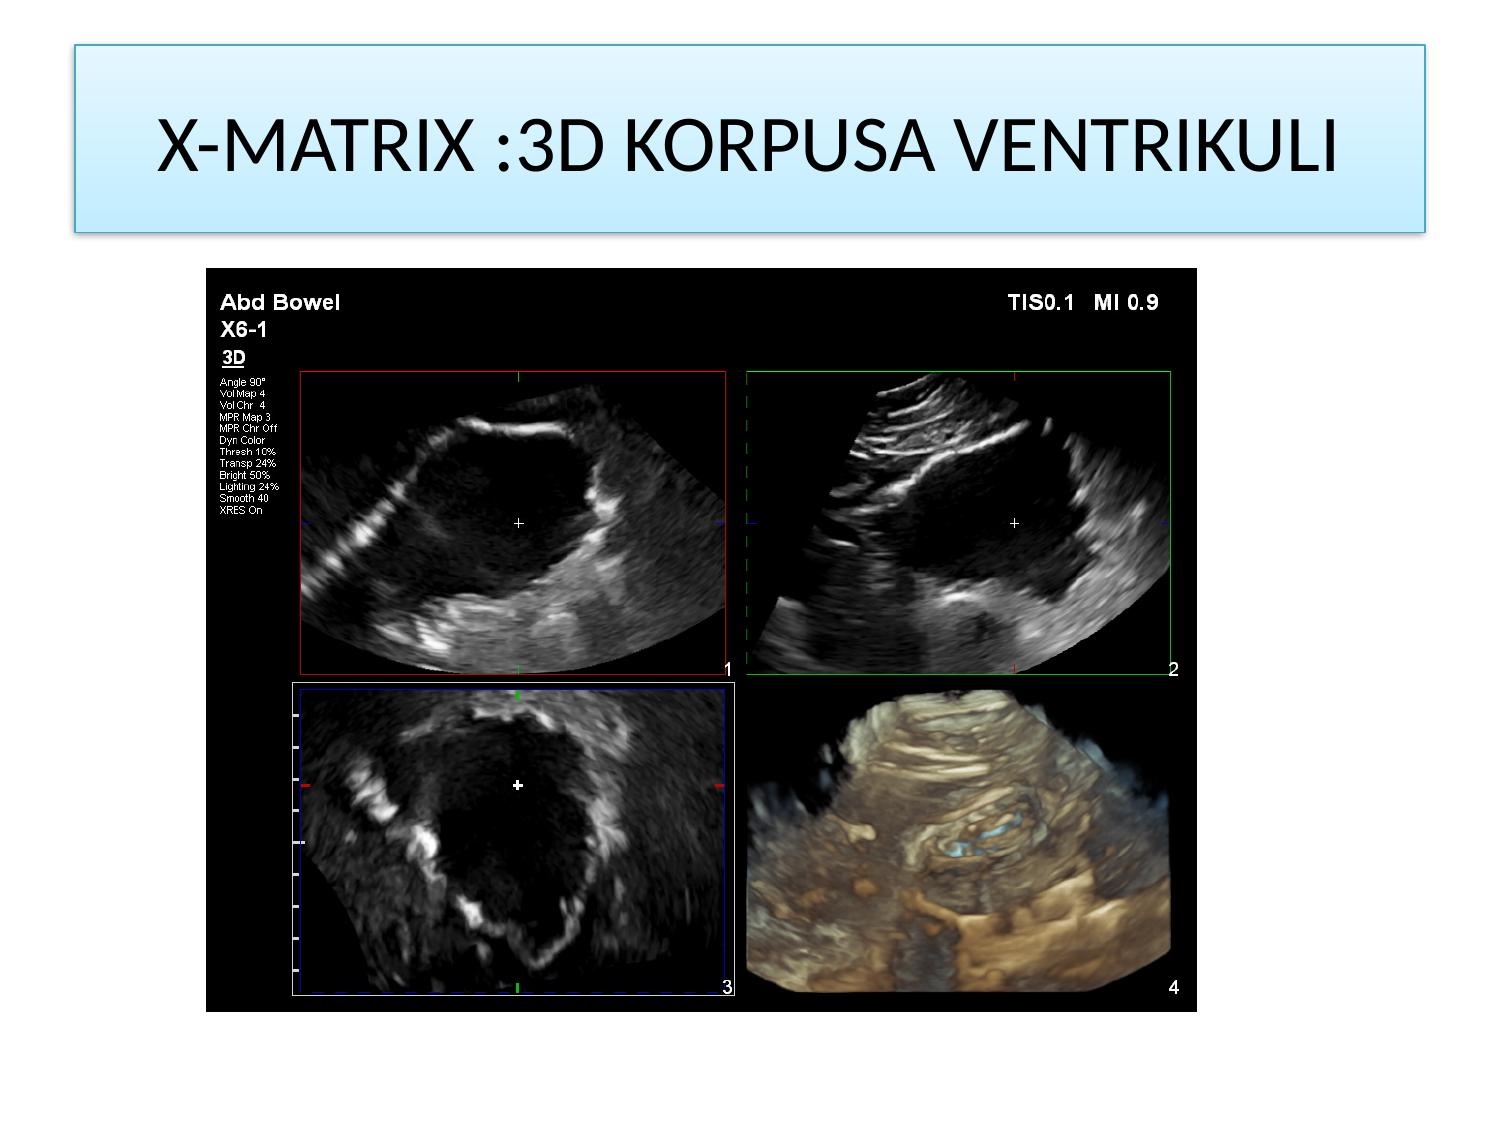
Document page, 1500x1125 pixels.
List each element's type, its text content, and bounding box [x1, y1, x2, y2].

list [206, 268, 1197, 1012]
title X-MATRIX :3D KORPUSA VENTRIKULI [74, 44, 1426, 233]
